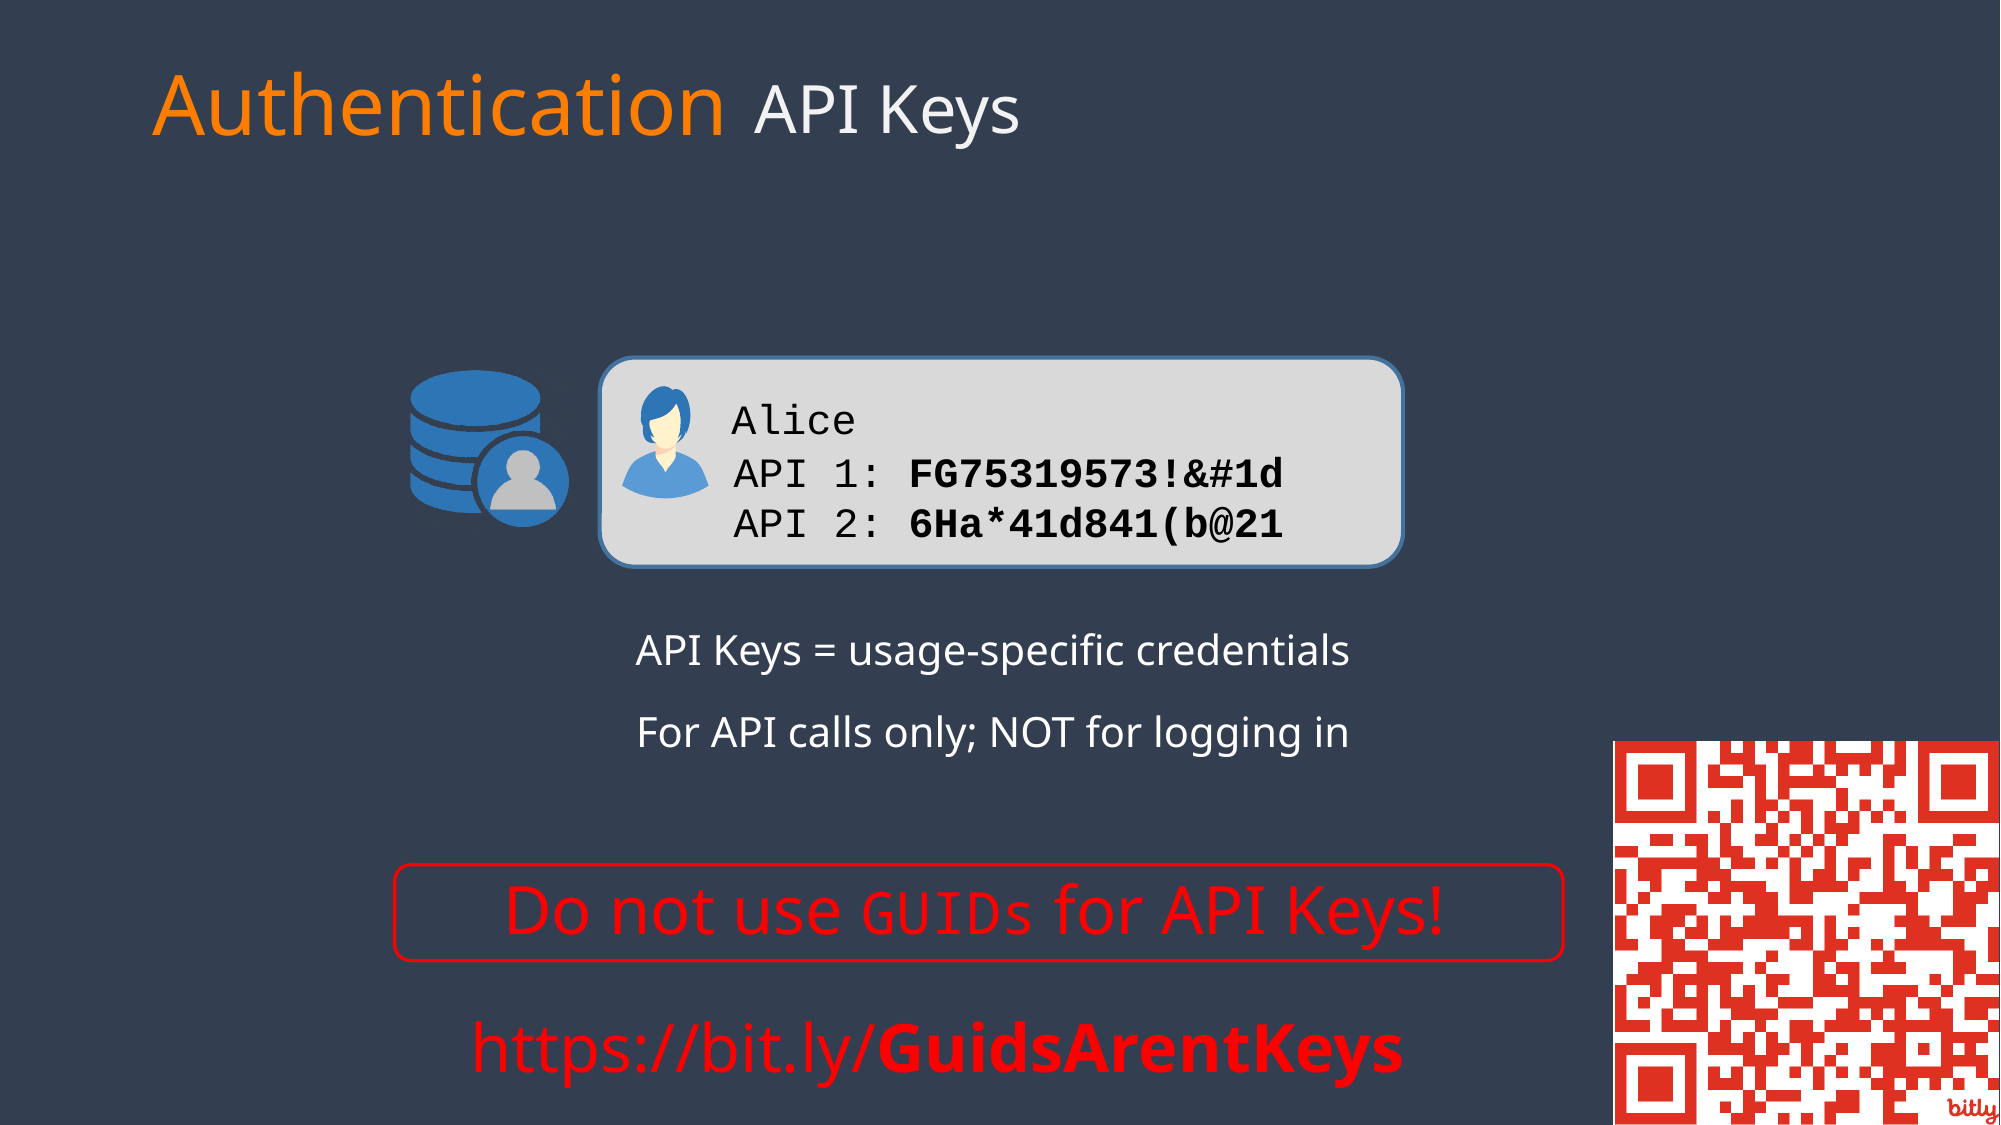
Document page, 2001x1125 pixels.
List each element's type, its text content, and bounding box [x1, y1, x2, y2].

list Authentication [137, 55, 1863, 770]
text_box https://bit.ly/GuidsArentKeys [336, 998, 1540, 1093]
text_box For API calls only; NOT for logging in [606, 698, 1380, 764]
text_box [393, 863, 1565, 962]
text_box Do not use GUIDs for API Keys! [373, 860, 1577, 955]
picture [407, 363, 574, 531]
picture [1613, 741, 1999, 1125]
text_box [599, 357, 1404, 567]
